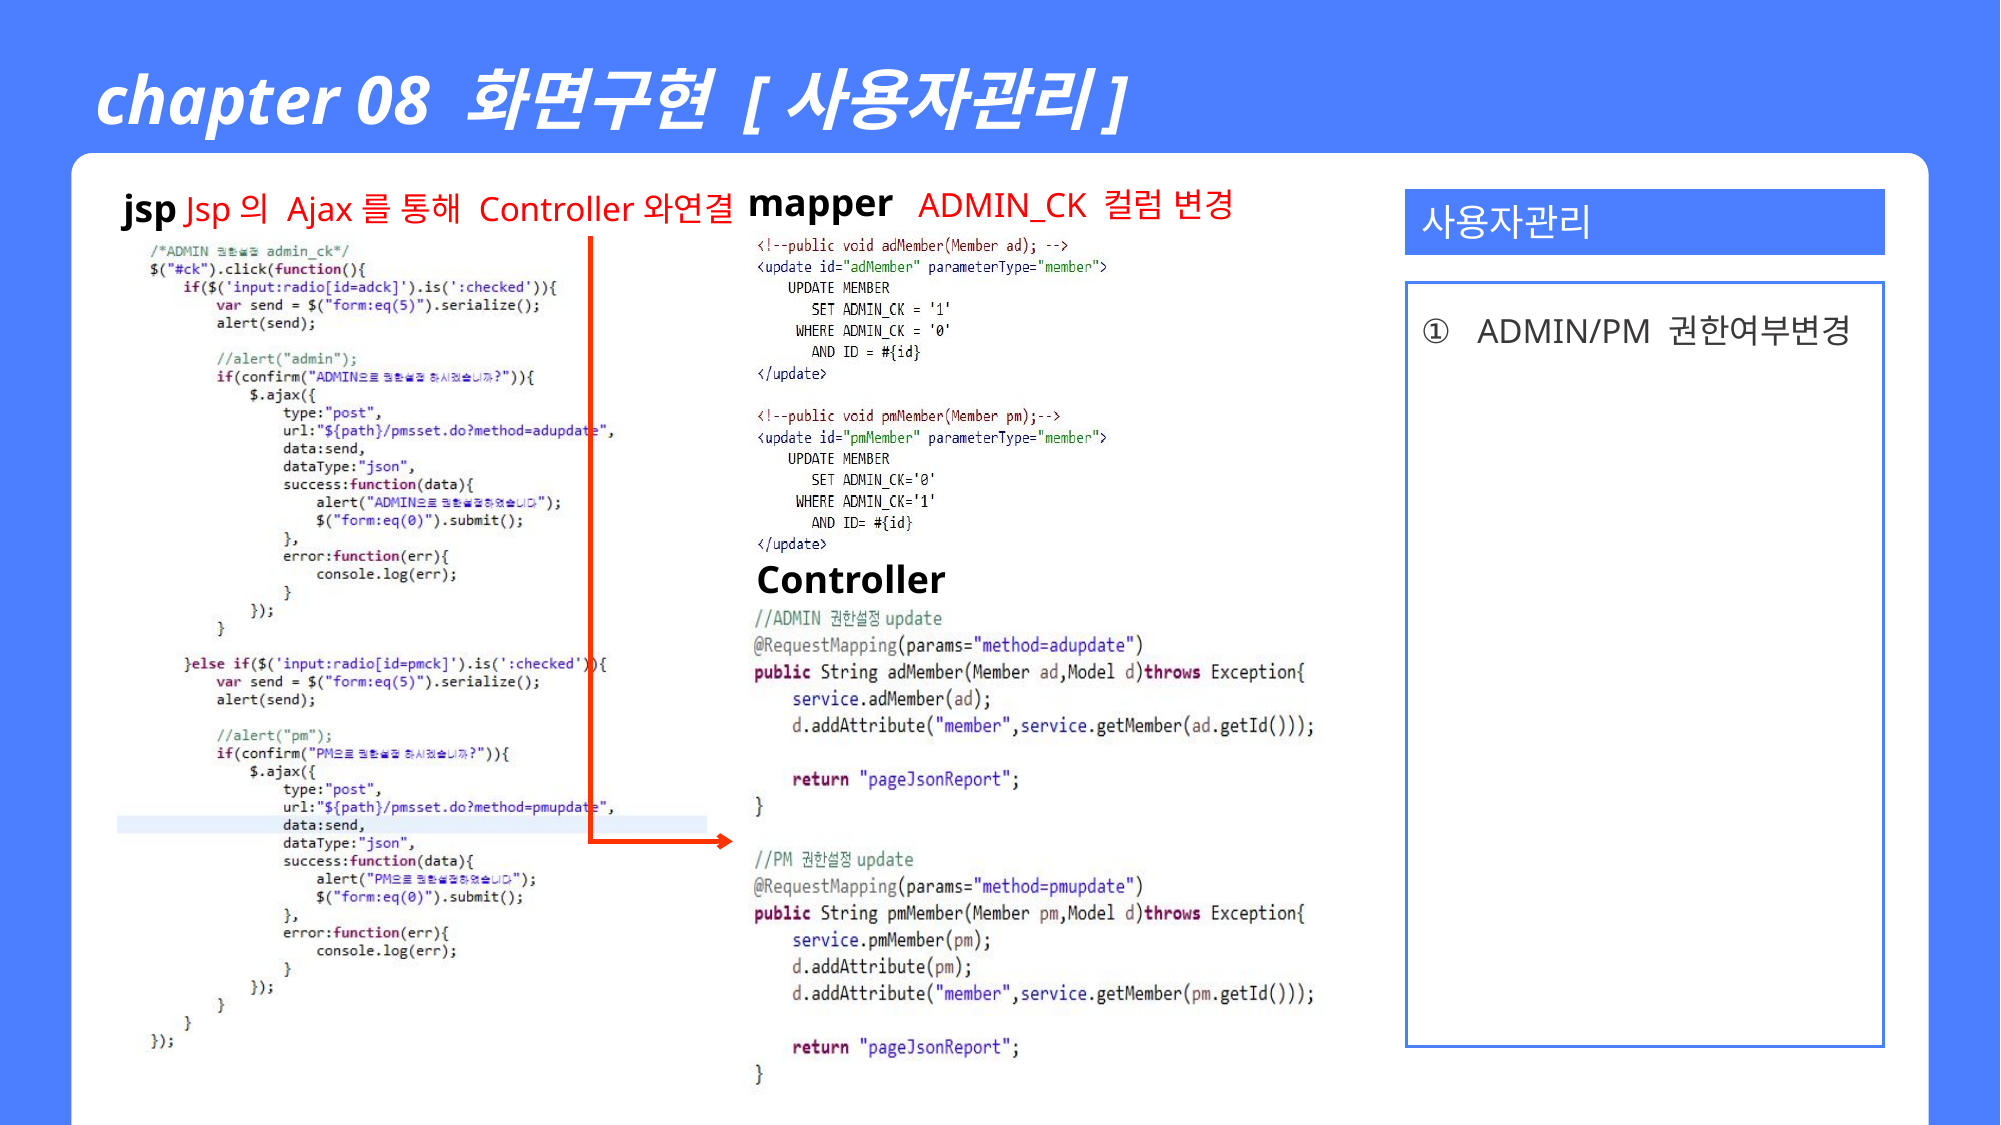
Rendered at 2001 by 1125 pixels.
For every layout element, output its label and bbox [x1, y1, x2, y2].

text_box [0, 0, 2000, 1125]
text_box [1405, 189, 1885, 255]
text_box [82, 171, 1383, 1096]
text_box [1405, 281, 1885, 1047]
